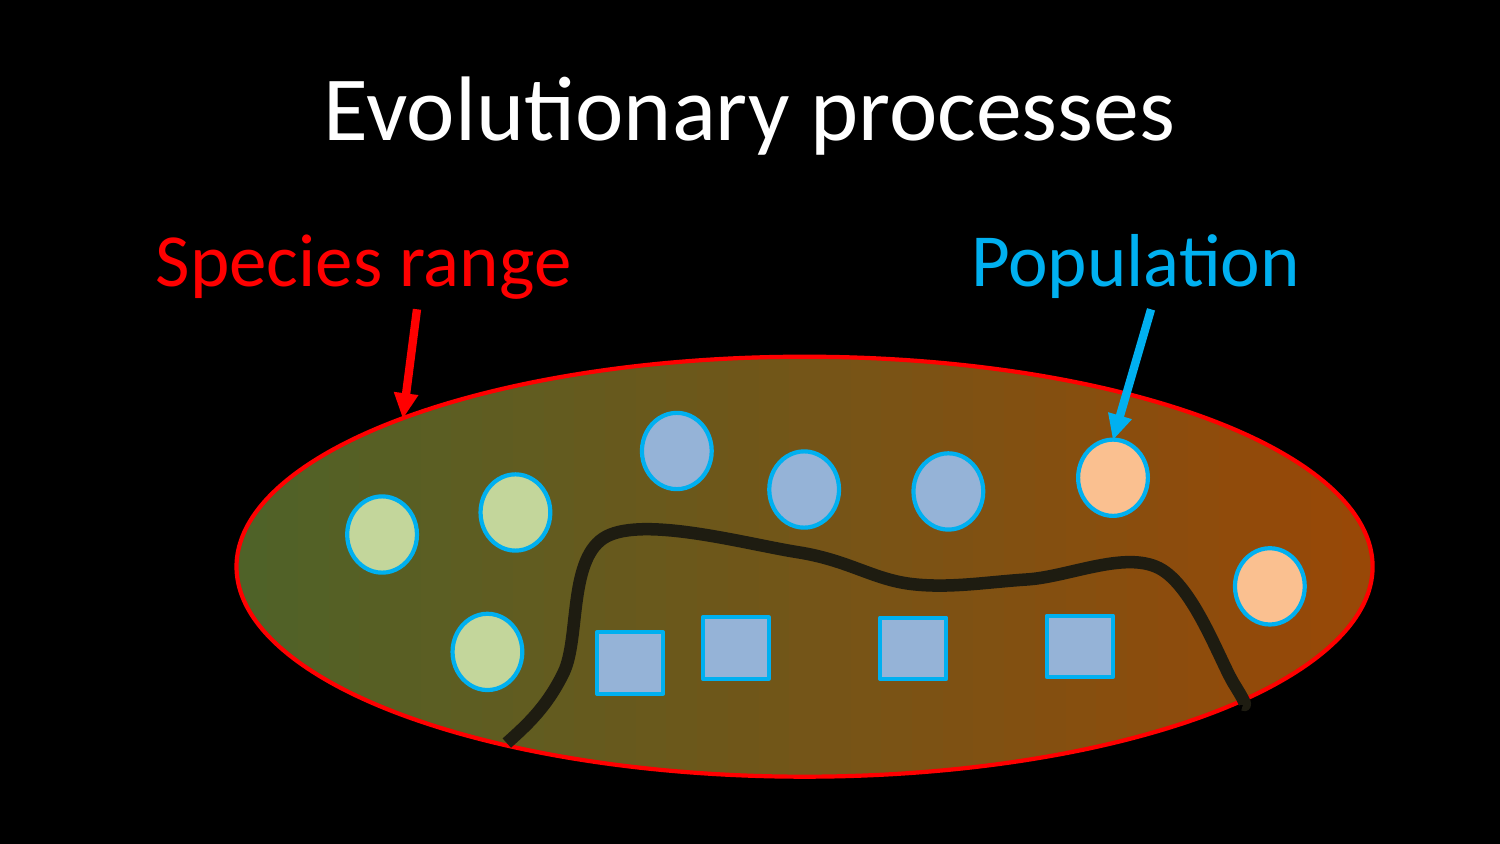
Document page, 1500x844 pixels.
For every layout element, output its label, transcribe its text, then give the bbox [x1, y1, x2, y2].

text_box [140, 204, 1373, 777]
title Evolutionary processes [75, 33, 1425, 175]
